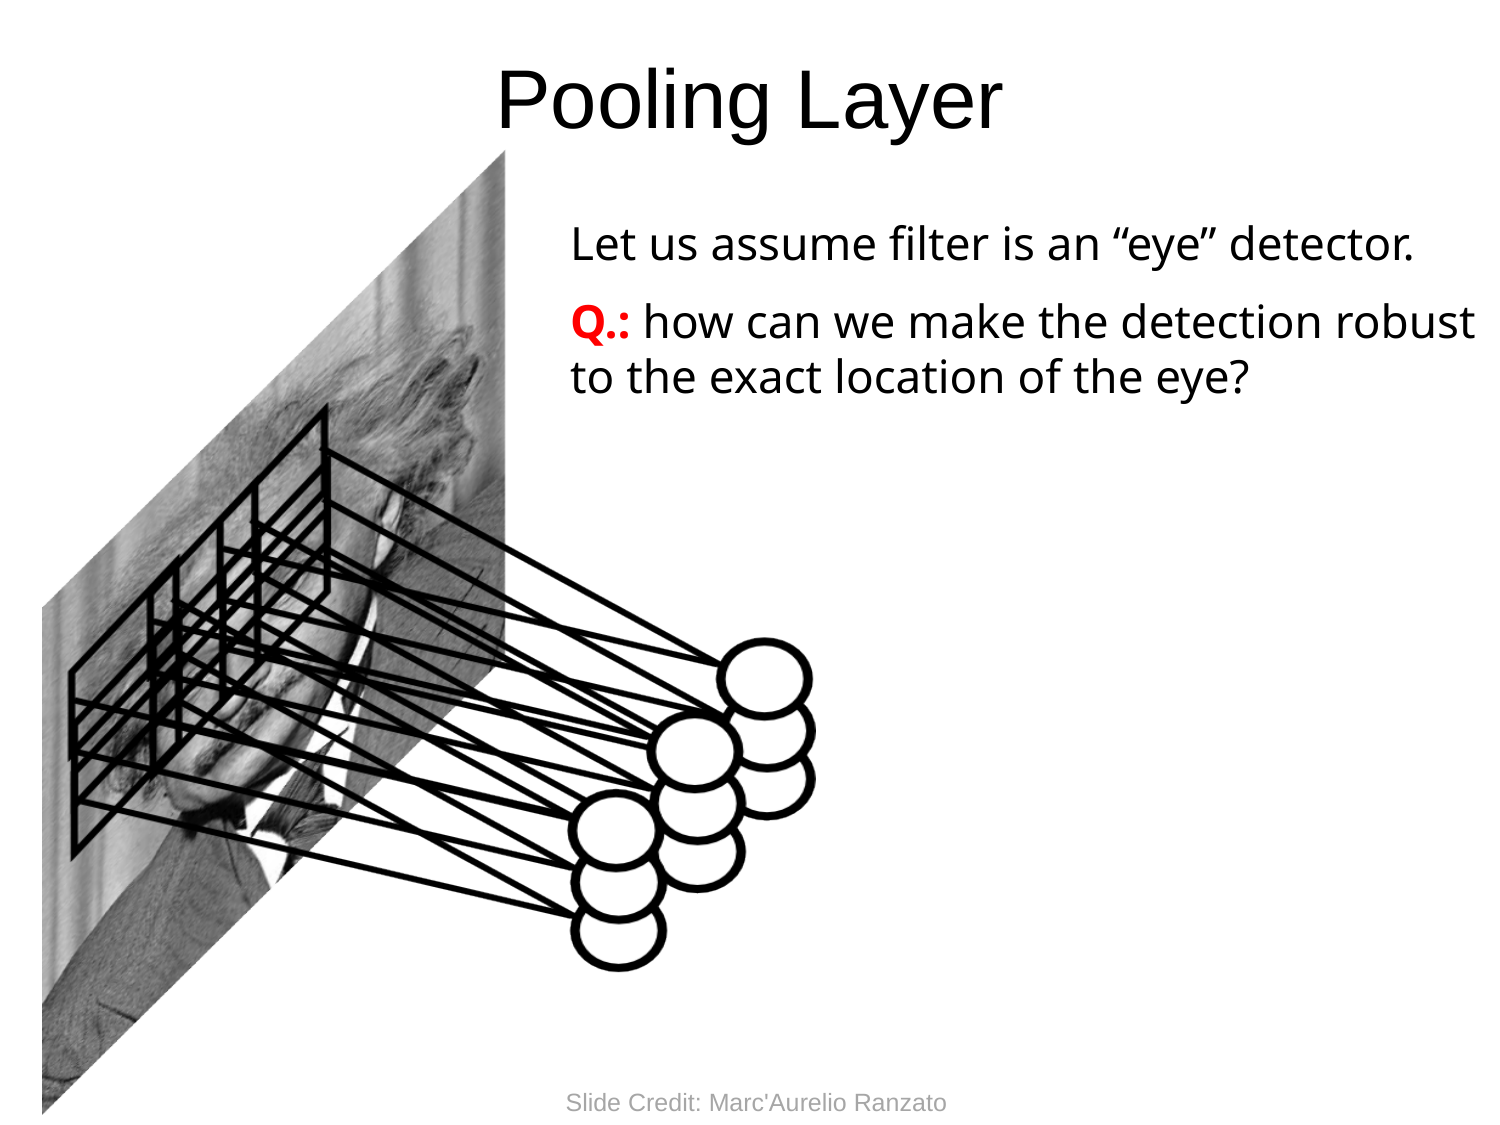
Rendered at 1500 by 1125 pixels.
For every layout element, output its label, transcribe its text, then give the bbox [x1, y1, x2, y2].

picture [42, 149, 816, 1115]
text_box Pooling Layer [112, 37, 1388, 150]
text_box Let us assume filter is an “eye” detector. Q.: how can we make the detection robust to the exact location of the eye? [821, 207, 1500, 453]
text_box Slide Credit: Marc'Aurelio Ranzato [811, 1079, 963, 1124]
